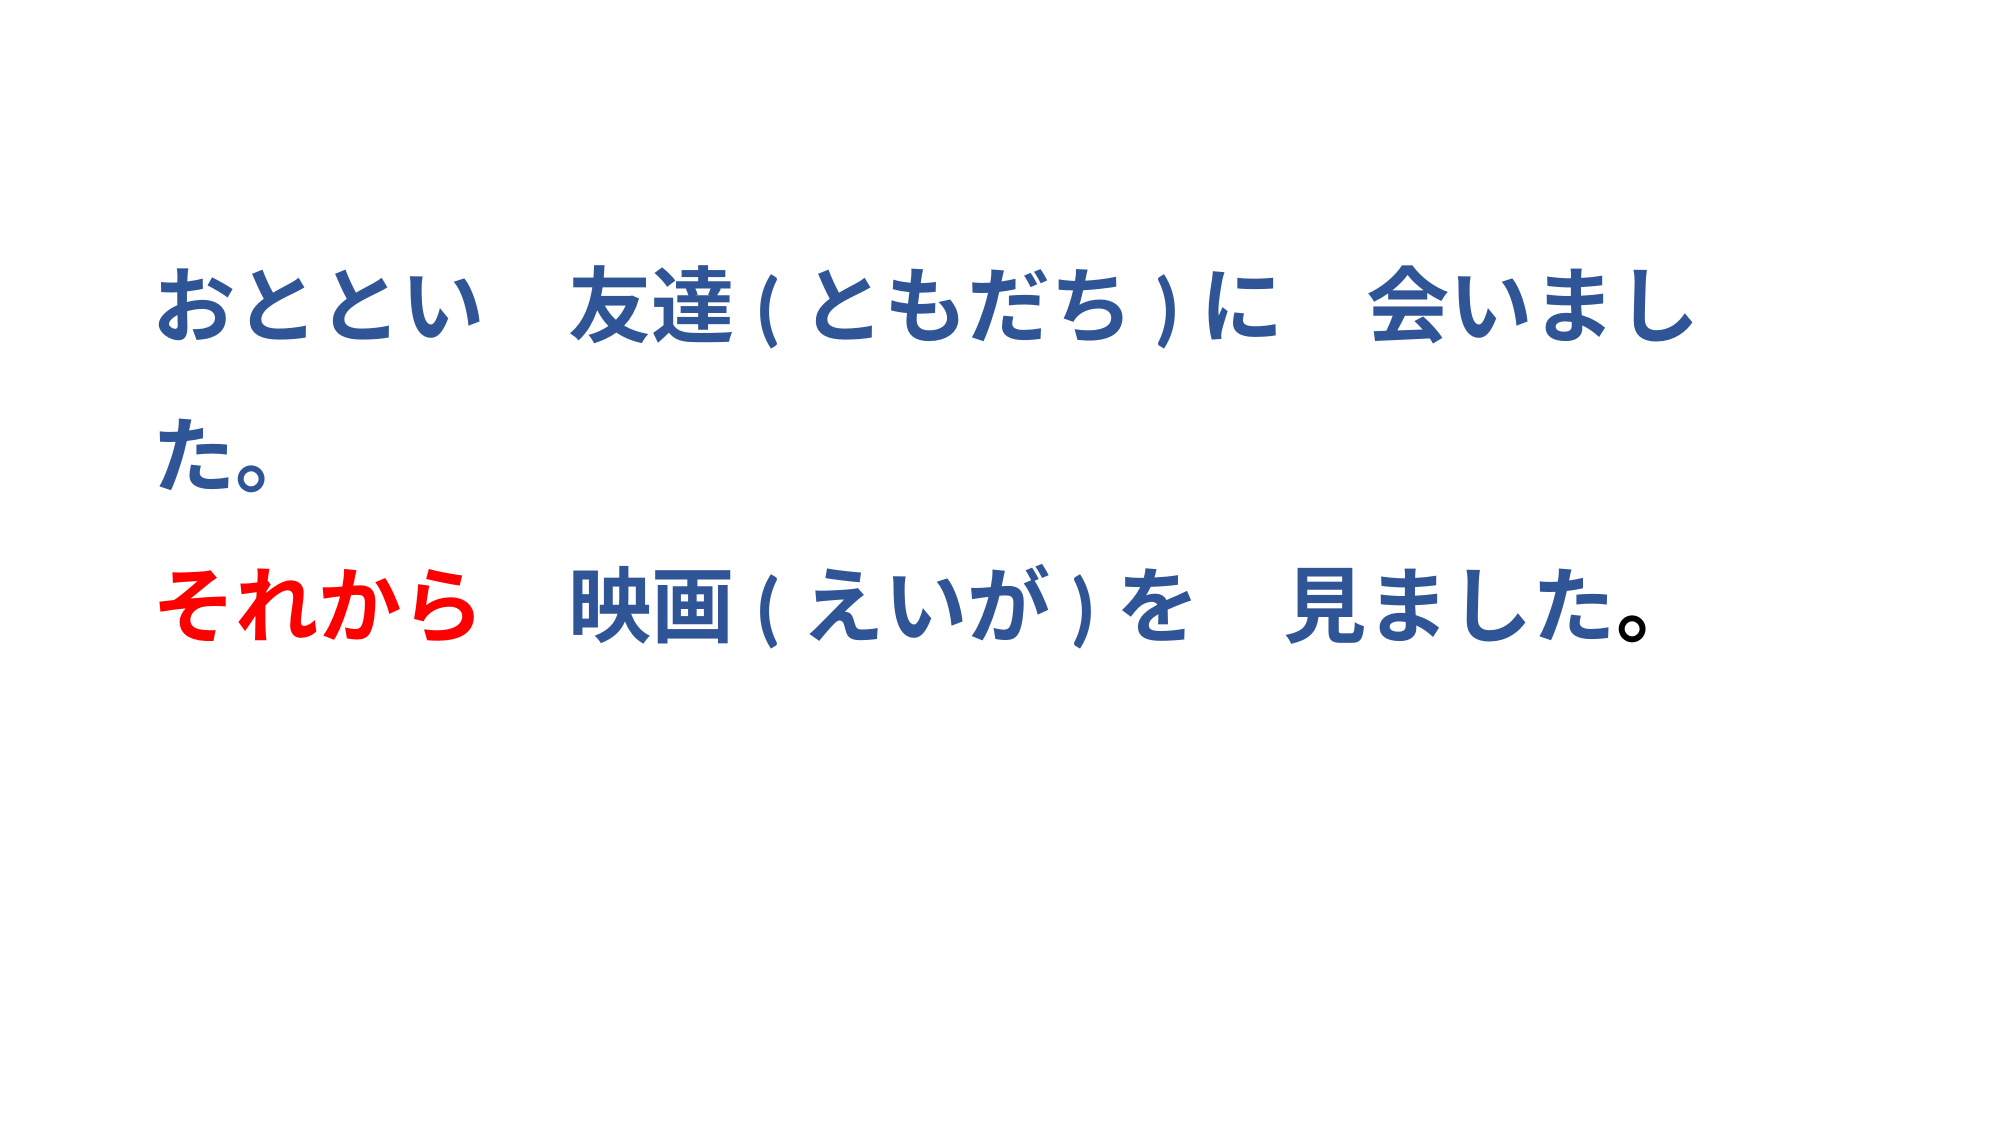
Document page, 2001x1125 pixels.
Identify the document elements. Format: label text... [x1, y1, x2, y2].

list おととい 友達(ともだち)に 会いました。 それから 映画(えいが)を 見ました。 [137, 102, 1818, 755]
